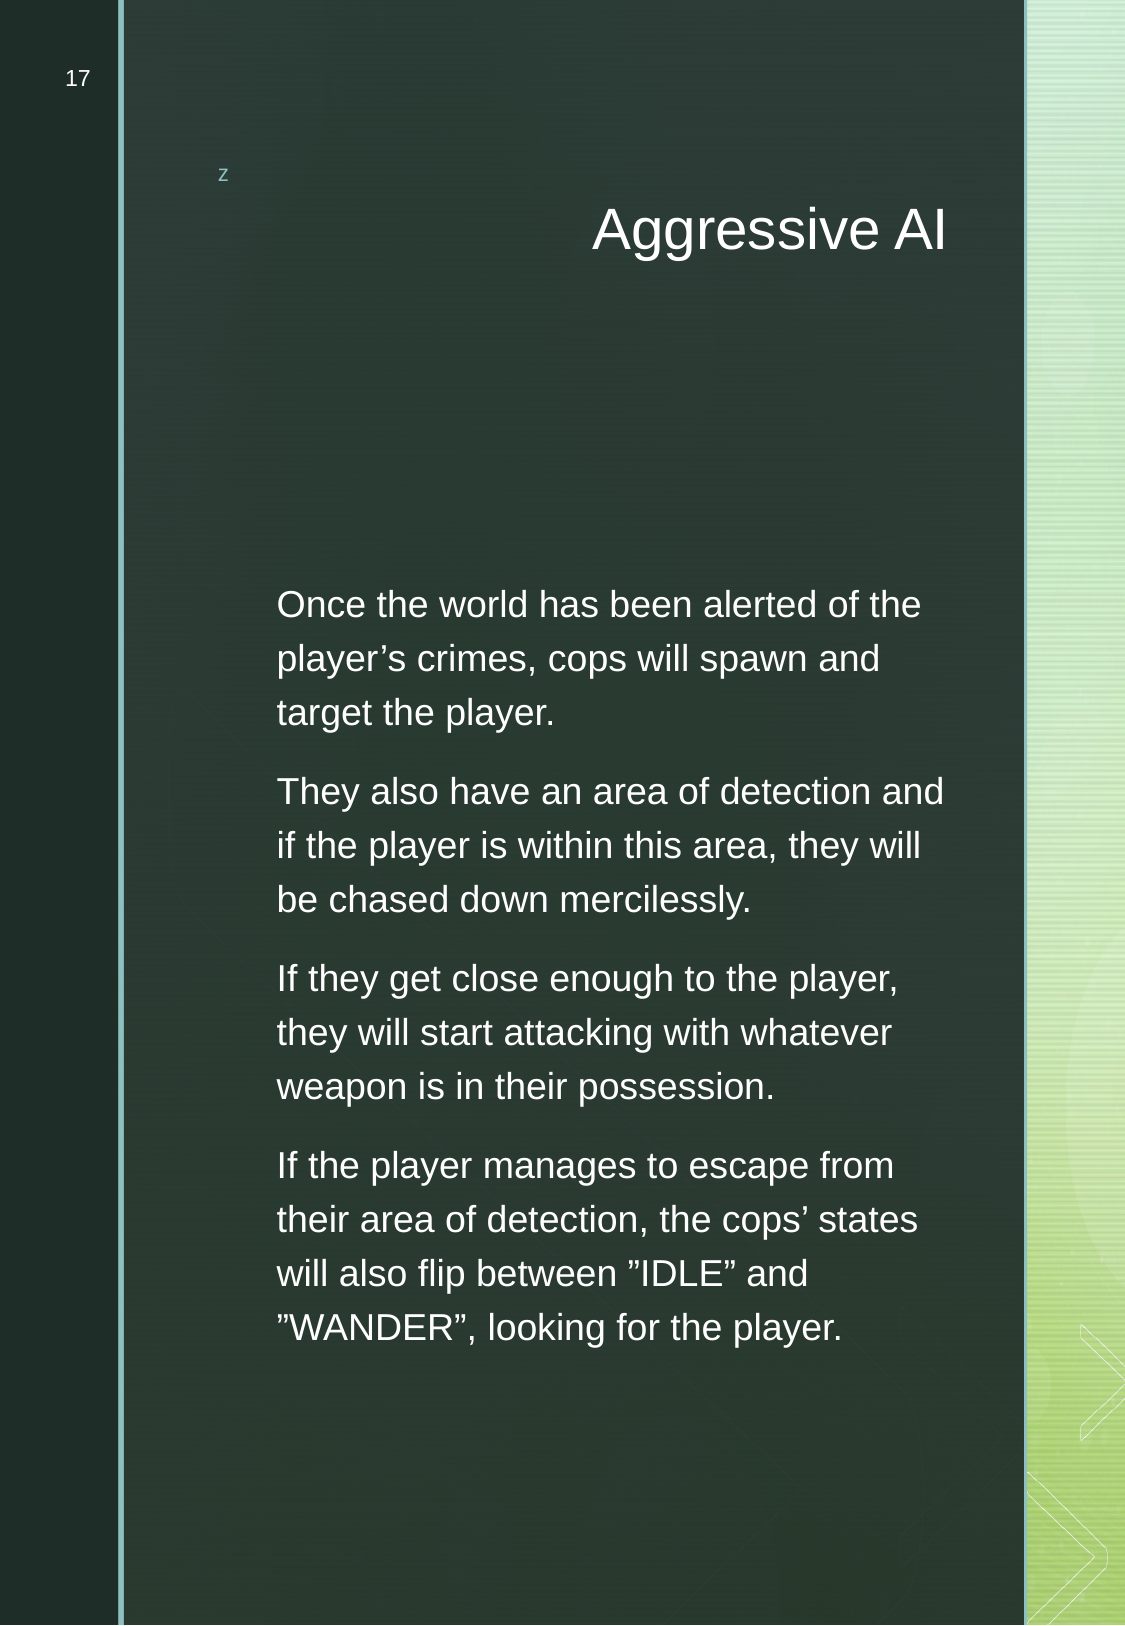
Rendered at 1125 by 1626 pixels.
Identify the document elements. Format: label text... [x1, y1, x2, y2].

list Once the world has been alerted of the player’s crimes, cops will spawn and target the player. They also have an area of detection and if the player is within this area, they will be chased down mercilessly. If they get close enough to the player, they will start attacking with whatever weapon is in their possession. If the player manages to escape from their area of detection, the cops’ states will also flip between ”IDLE” and ”WANDER”, looking for the player. [261, 485, 965, 1434]
slide_number 17 [19, 38, 99, 116]
picture [1028, 0, 1125, 1625]
title Aggressive AI [241, 191, 965, 447]
